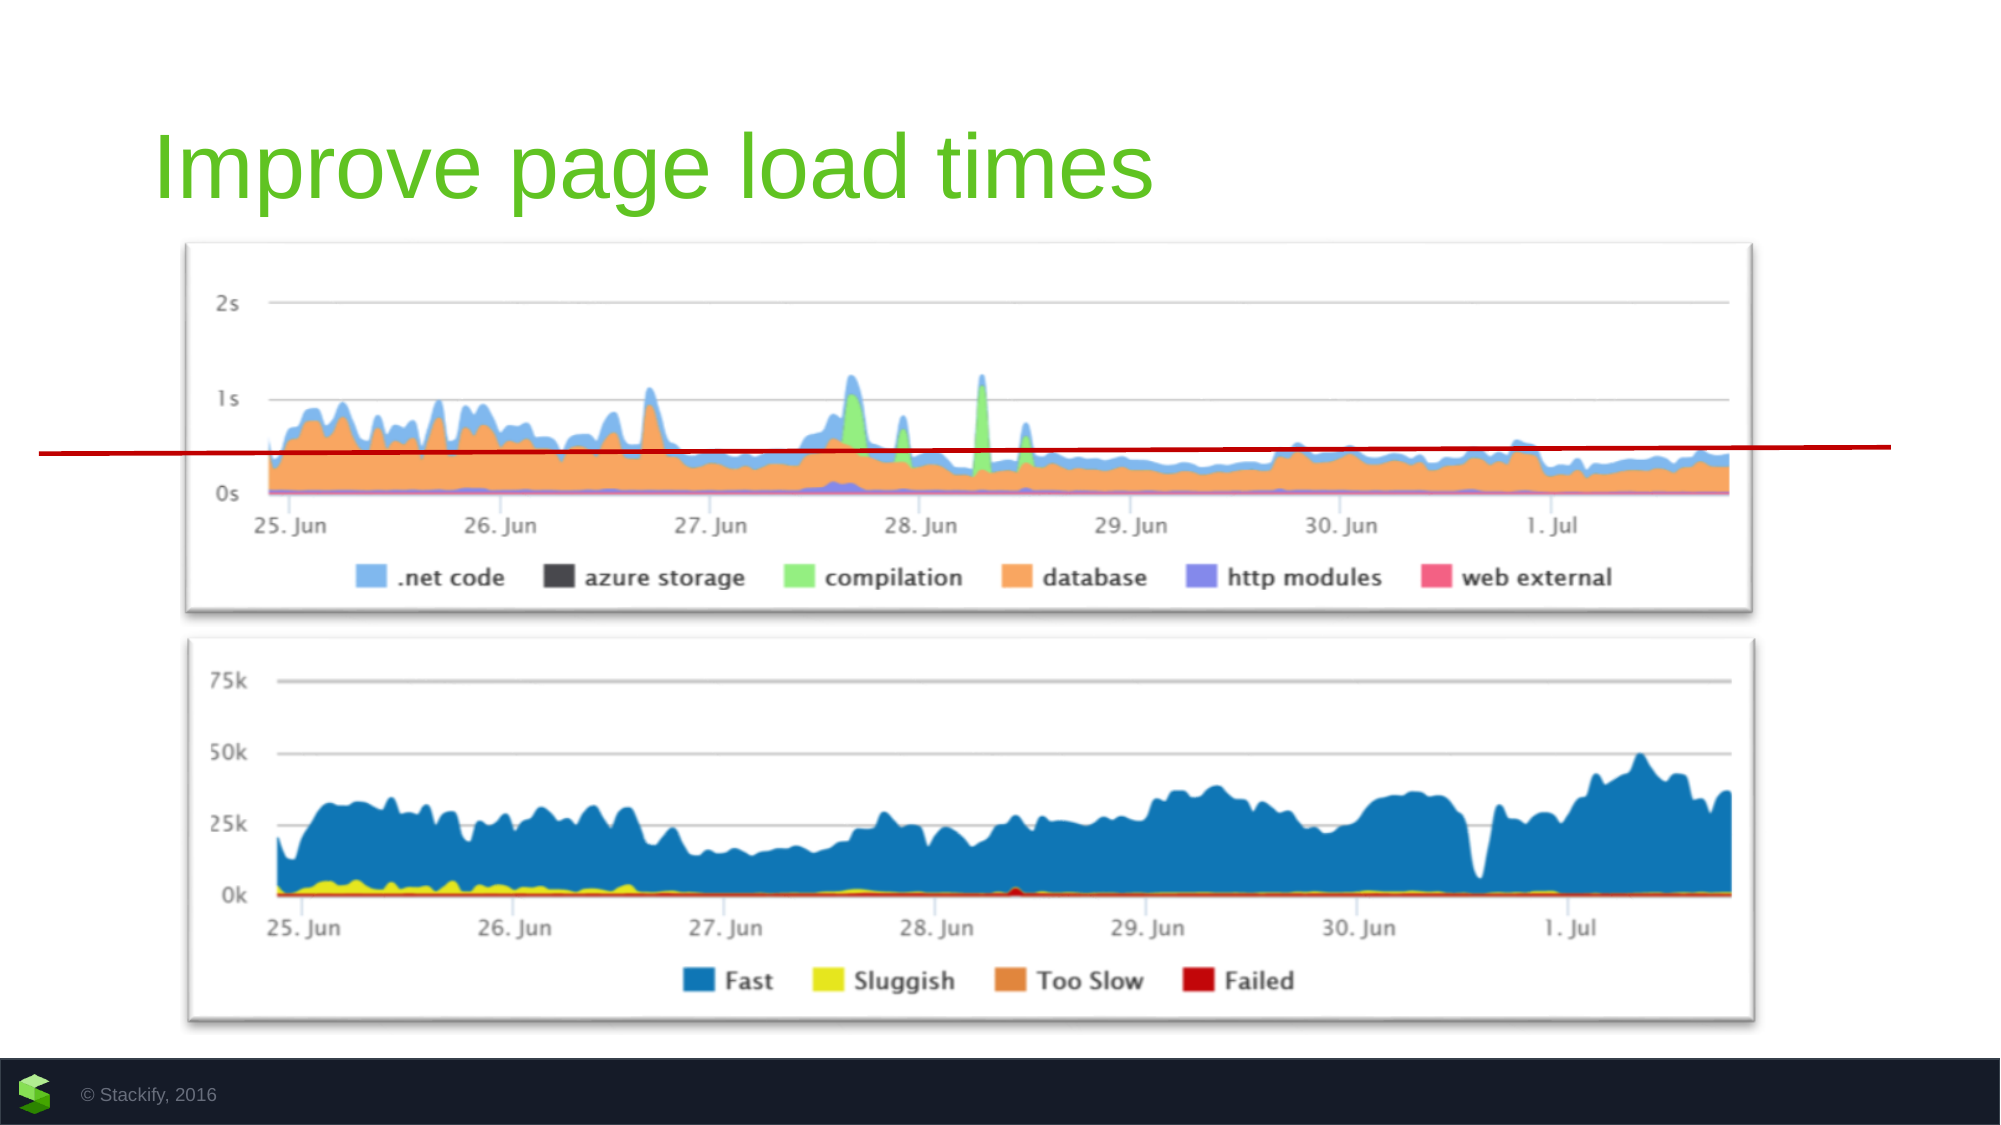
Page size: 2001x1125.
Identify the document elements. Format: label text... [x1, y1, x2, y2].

picture [179, 627, 1768, 1035]
text_box [0, 1058, 2000, 1125]
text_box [38, 447, 1891, 454]
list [179, 454, 1768, 627]
text_box © Stackify, 2016 [66, 1075, 233, 1113]
picture [14, 1074, 54, 1114]
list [179, 236, 1768, 447]
title Improve page load times [137, 59, 1863, 278]
